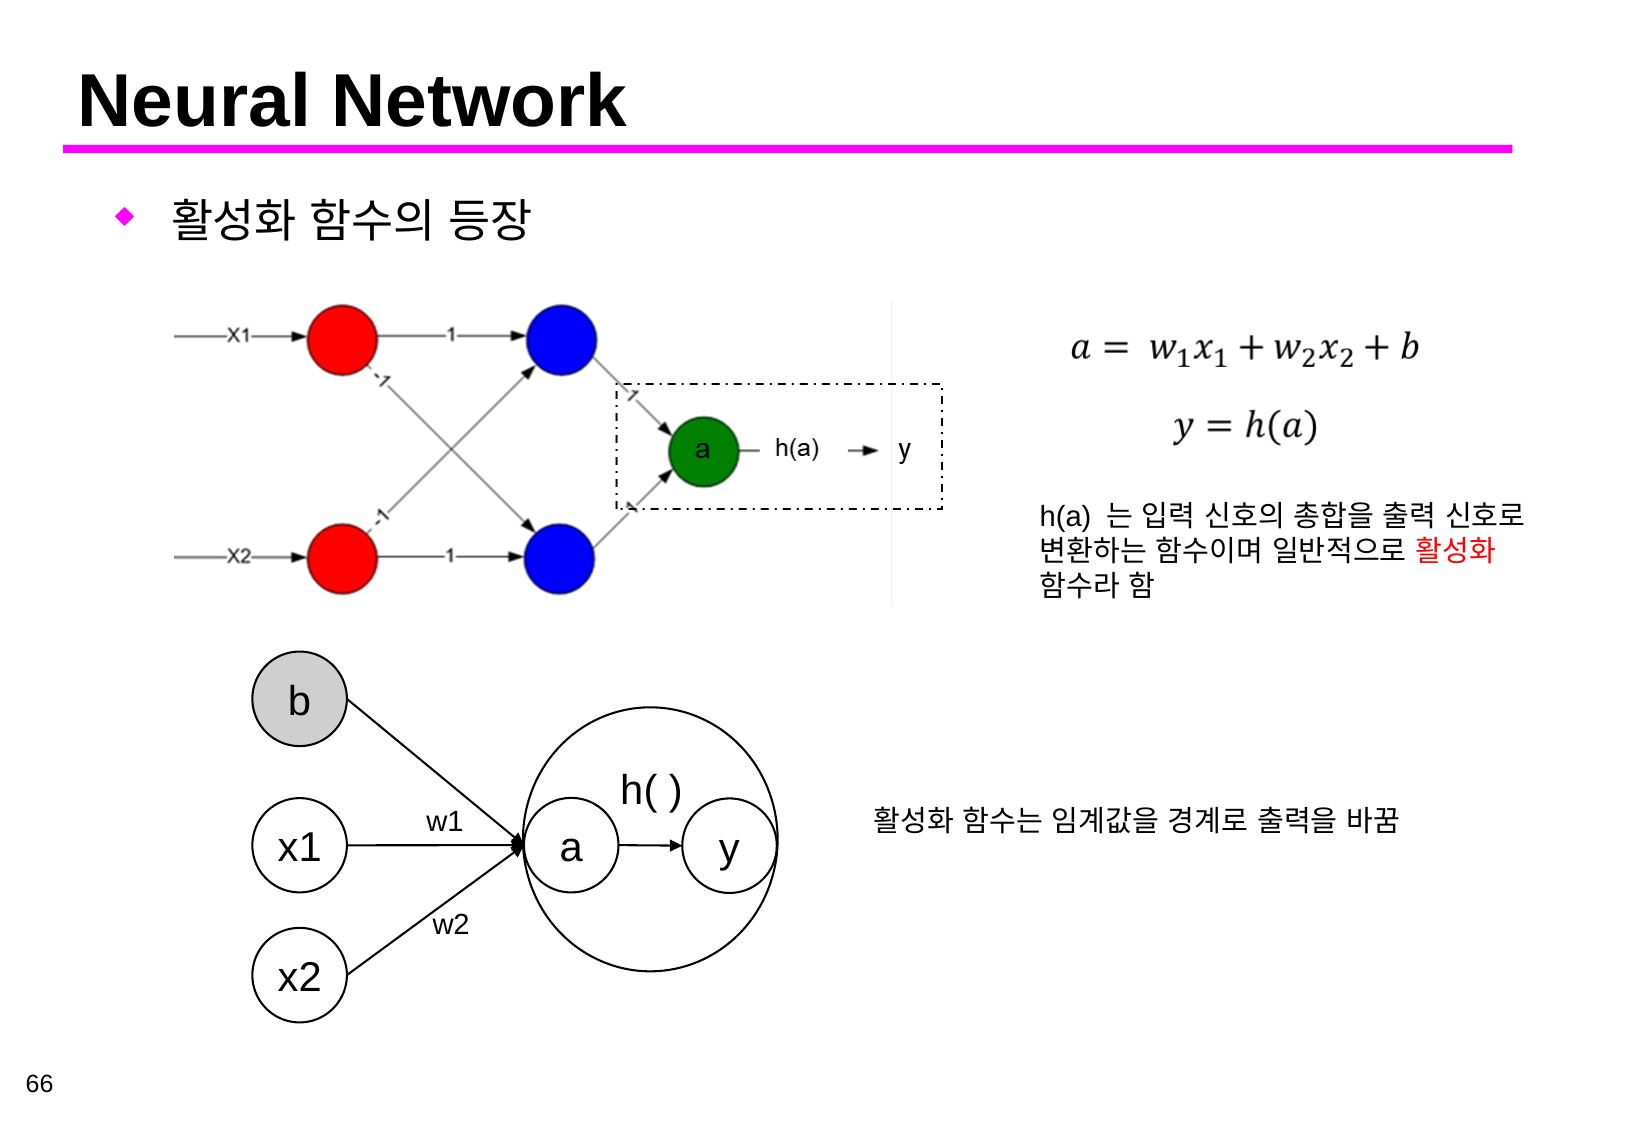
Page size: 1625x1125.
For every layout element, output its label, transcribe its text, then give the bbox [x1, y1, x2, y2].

text_box 활성화 함수는 임계값을 경계로 출력을 바꿈 [858, 794, 1533, 845]
text_box x2 [252, 927, 347, 1023]
text_box x1 [252, 798, 341, 893]
text_box b [252, 651, 347, 747]
picture [1048, 314, 1443, 376]
list 활성화 함수의 등장 [99, 172, 1510, 256]
picture [174, 300, 943, 607]
slide_number 66 [0, 1071, 69, 1094]
text_box (2,3) [620, 847, 669, 852]
text_box h(a) 는 입력 신호의 총합을 출력 신호로 변환하는 함수이며 일반적으로 활성화 함수라 함 [1024, 490, 1557, 610]
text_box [346, 852, 525, 976]
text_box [346, 698, 525, 846]
text_box y [682, 798, 777, 893]
title Neural Network [62, 42, 1500, 149]
text_box h( ) [605, 755, 700, 821]
picture [1151, 393, 1340, 454]
text_box [529, 707, 778, 972]
